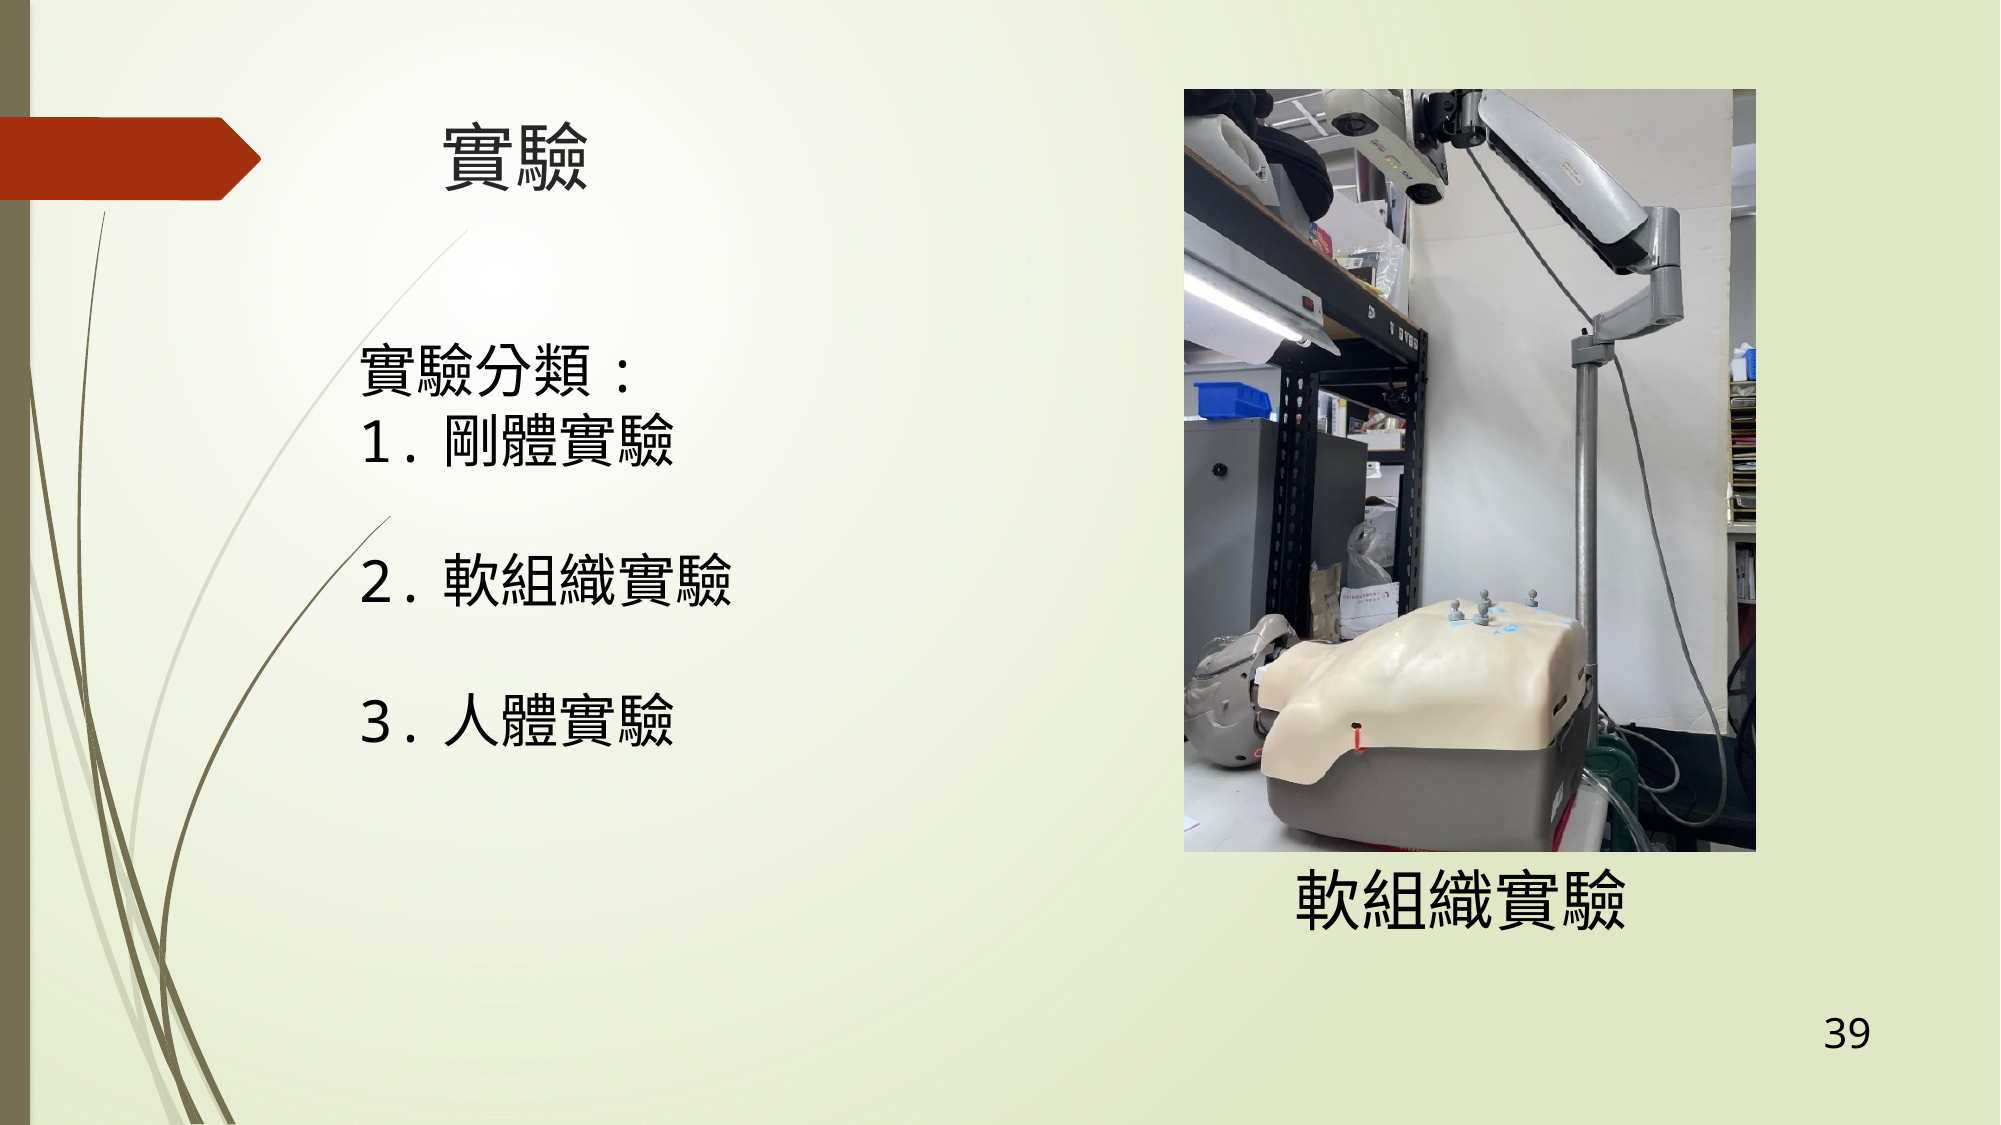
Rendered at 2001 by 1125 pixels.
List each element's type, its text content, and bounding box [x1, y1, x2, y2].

slide_number 39 [1758, 1005, 1887, 1066]
text_box 軟組織實驗 [1279, 859, 1660, 946]
picture [1183, 89, 1756, 852]
title 實驗 [425, 102, 866, 210]
text_box 實驗分類: 1.剛體實驗 2.軟組織實驗 3.人體實驗 [343, 326, 1094, 832]
